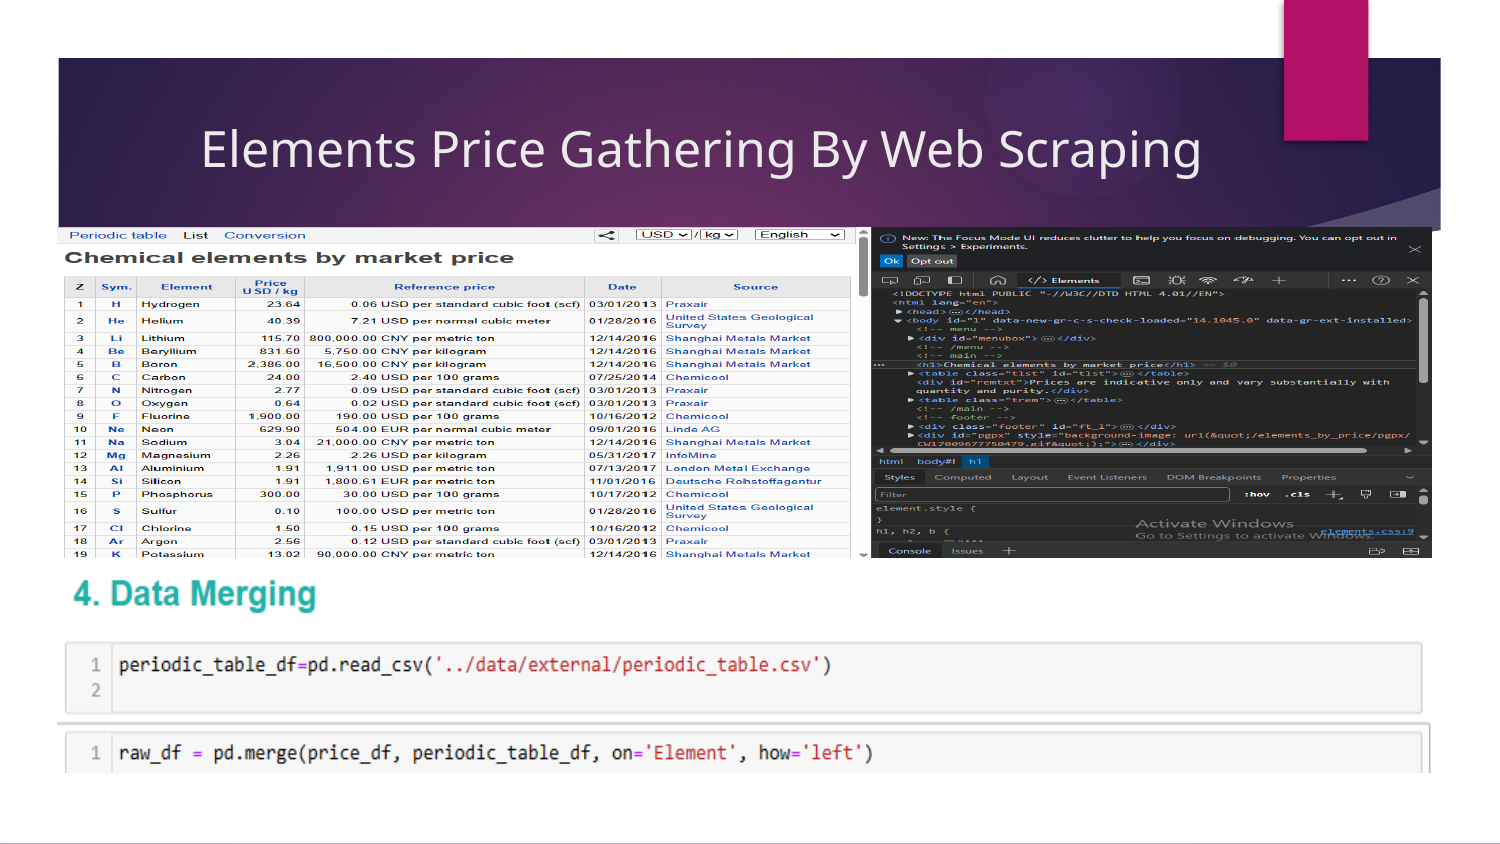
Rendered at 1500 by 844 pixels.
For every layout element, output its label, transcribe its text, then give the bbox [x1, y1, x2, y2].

picture [57, 227, 1433, 773]
title Elements Price Gathering By Web Scraping [185, 104, 1264, 192]
